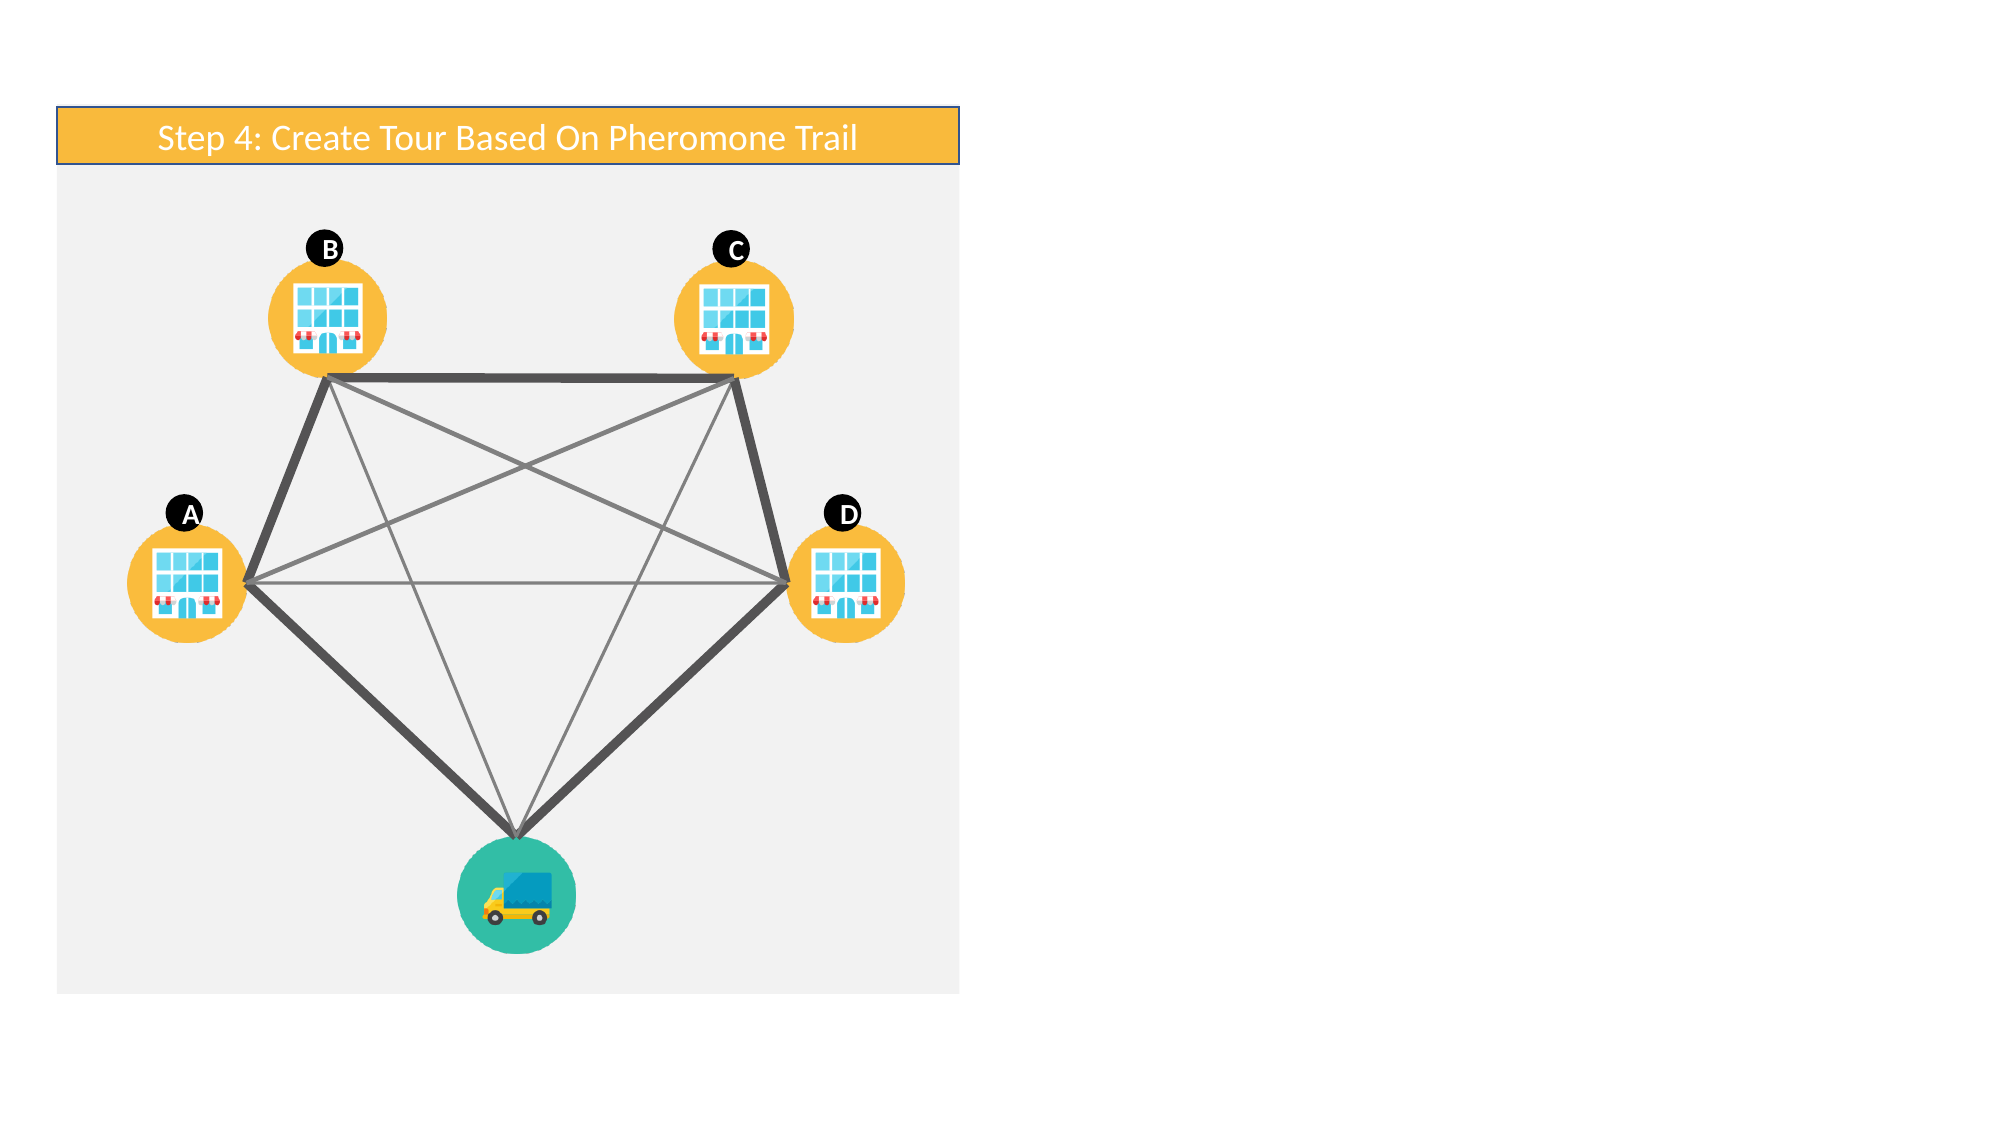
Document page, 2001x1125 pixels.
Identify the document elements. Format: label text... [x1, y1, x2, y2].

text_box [267, 230, 387, 377]
text_box [56, 165, 960, 995]
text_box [786, 495, 905, 643]
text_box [246, 584, 327, 837]
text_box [327, 376, 786, 582]
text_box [127, 495, 246, 643]
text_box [516, 584, 735, 837]
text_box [735, 584, 786, 837]
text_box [327, 584, 516, 837]
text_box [674, 231, 794, 379]
picture [457, 837, 576, 954]
text_box Step 4: Create Tour Based On Pheromone Trail [56, 106, 960, 165]
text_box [246, 378, 327, 582]
